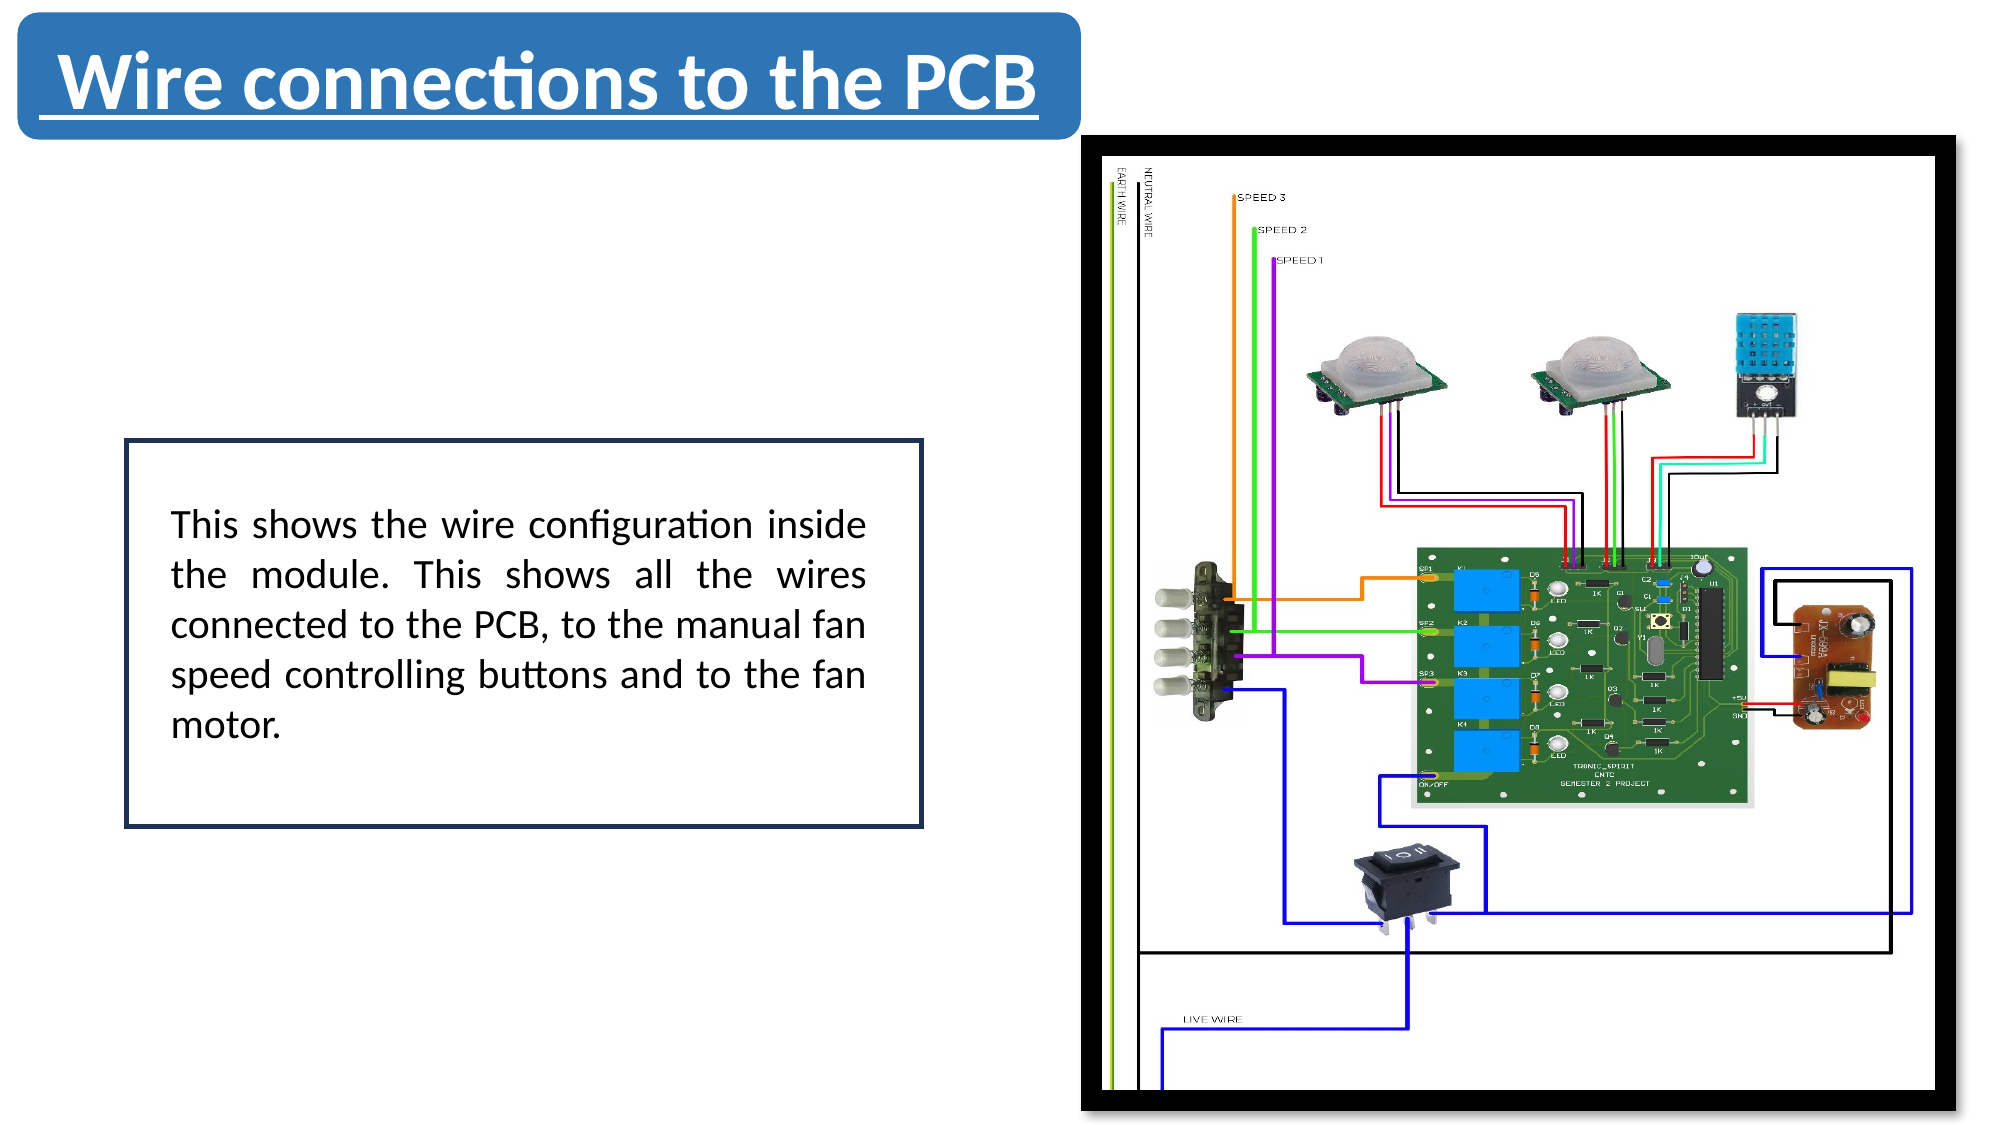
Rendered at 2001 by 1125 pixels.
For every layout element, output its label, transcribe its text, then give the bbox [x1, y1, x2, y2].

text_box Wire connections to the PCB [17, 12, 1081, 140]
text_box [125, 439, 923, 828]
text_box This shows the wire configuration inside the module. This shows all the wires connected to the PCB, to the manual fan speed controlling buttons and to the fan motor. [155, 489, 882, 805]
picture [1101, 155, 1936, 1090]
